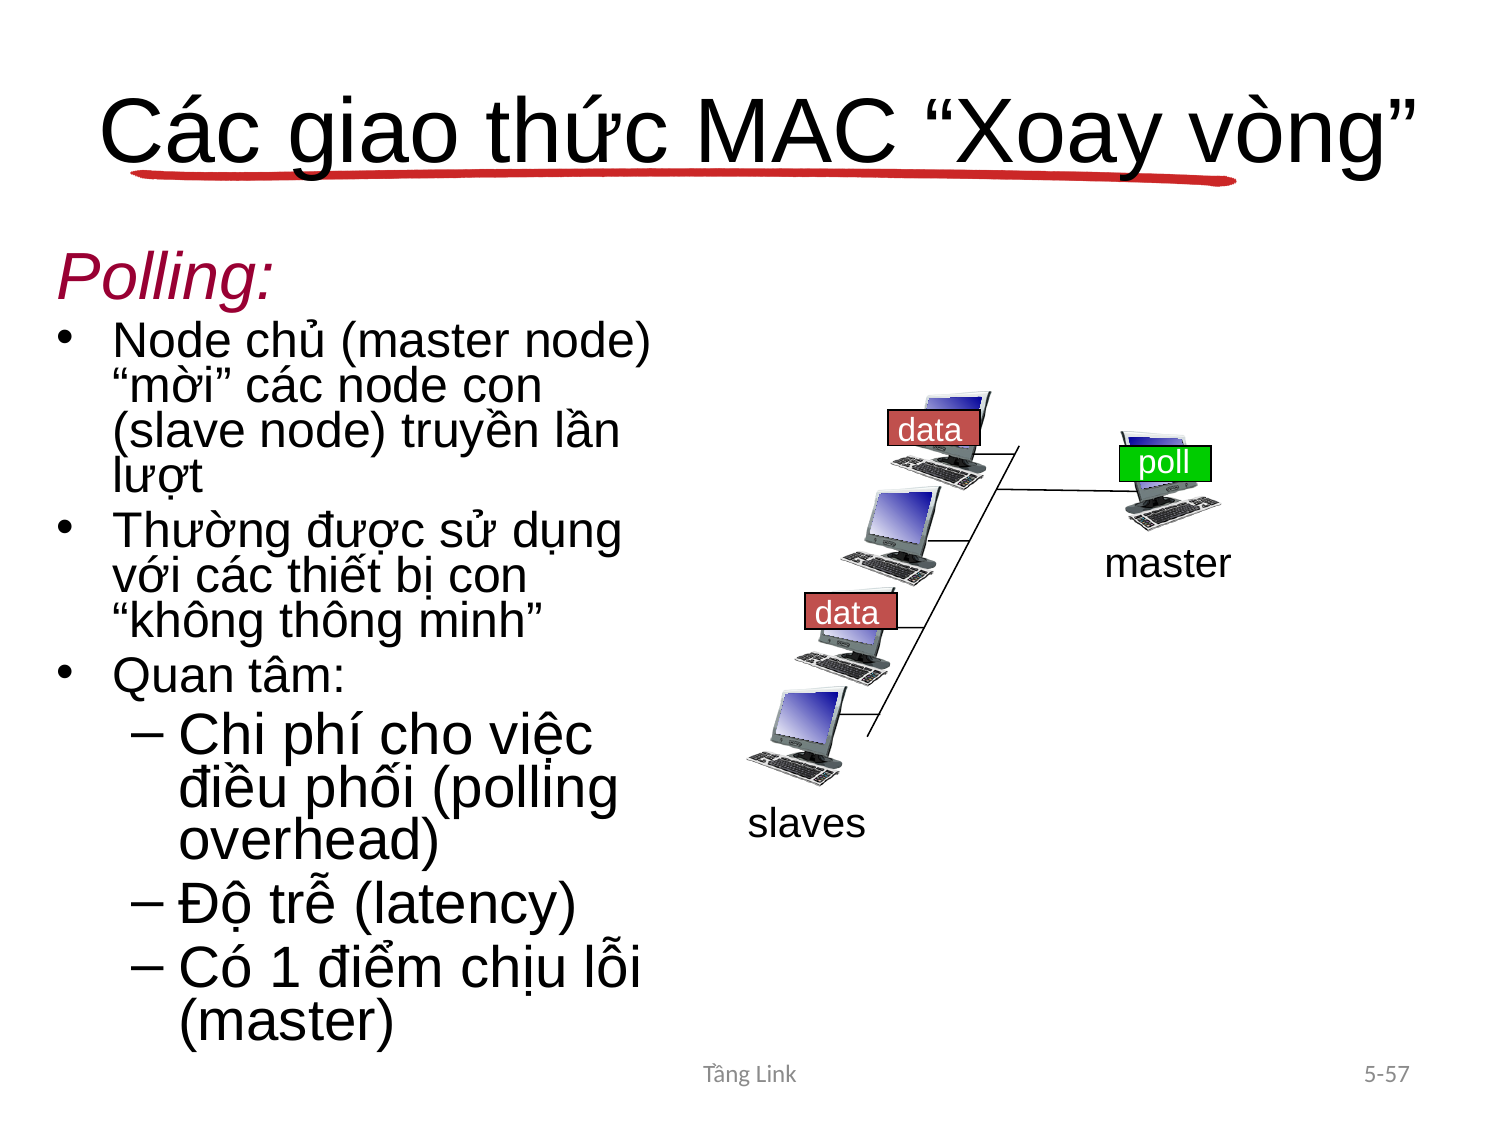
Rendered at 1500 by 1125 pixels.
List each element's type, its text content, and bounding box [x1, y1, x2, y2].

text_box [864, 385, 994, 499]
list Polling: Node chủ (master node) “mời” các node con (slave node) truyền lần lượt Thường được sử dụng với các thiết bị con “không thông minh” Quan tâm: Chi phí cho việc điều phối (polling overhead) Độ trễ (latency) Có 1 điểm chịu lỗi (master) [41, 243, 681, 1075]
footer Tầng Link [512, 1042, 988, 1103]
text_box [769, 581, 898, 695]
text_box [798, 583, 898, 640]
text_box master [1089, 528, 1248, 594]
text_box slaves [732, 788, 882, 854]
title Các giao thức MAC “Xoay vòng” [69, 32, 1450, 220]
picture [124, 163, 1251, 192]
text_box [721, 681, 850, 794]
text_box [1116, 426, 1246, 539]
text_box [1119, 432, 1212, 489]
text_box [881, 400, 981, 457]
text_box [815, 481, 944, 594]
slide_number 5- [1074, 1042, 1425, 1103]
